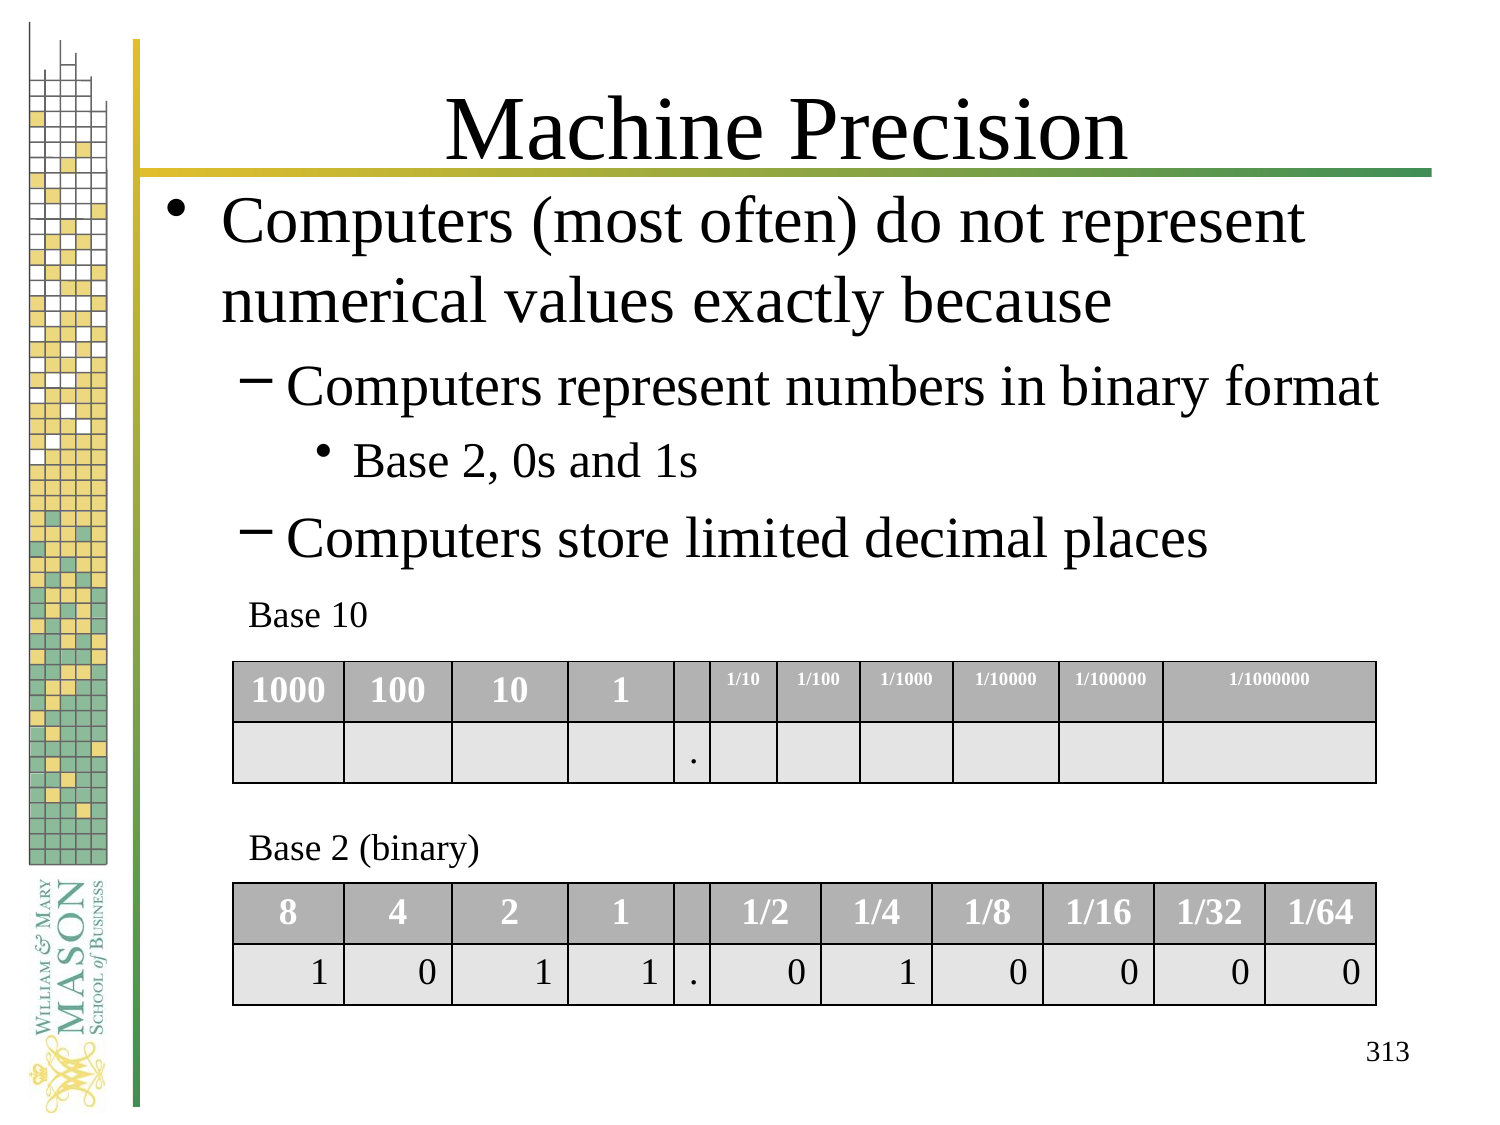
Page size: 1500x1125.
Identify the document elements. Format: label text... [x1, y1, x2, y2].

table_header 1 [569, 662, 673, 721]
table_header 1/1000 [861, 662, 952, 721]
text_box Base 10 [233, 582, 384, 642]
table_header 100 [345, 662, 451, 721]
table_cell [1164, 723, 1375, 782]
table_cell [345, 723, 451, 782]
table_header 1/64 [1266, 884, 1375, 943]
table_cell [861, 723, 952, 782]
table_header 1/16 [1044, 884, 1153, 943]
table_header 1/8 [933, 884, 1042, 943]
title Machine Precision [150, 45, 1425, 168]
table_cell 0 [933, 945, 1042, 1004]
table_header 1/32 [1155, 884, 1264, 943]
table_header 1/100 [778, 662, 859, 721]
table_cell . [675, 723, 709, 782]
table_header [675, 884, 709, 943]
table_header 1000 [234, 662, 343, 721]
table_cell [954, 723, 1058, 782]
table_header 8 [234, 884, 343, 943]
list Computers (most often) do not represent numerical values exactly because Computers represent numbers in binary format Base 2, 0s and 1s Computers store limited decimal places [150, 168, 1425, 936]
table_cell [1060, 723, 1162, 782]
table_cell 1 [822, 945, 931, 1004]
table_header 10 [453, 662, 567, 721]
table_header 1/4 [822, 884, 931, 943]
table_header 1 [569, 884, 673, 943]
table_header 1/2 [711, 884, 820, 943]
table_cell 0 [345, 945, 451, 1004]
table_header 1/100000 [1060, 662, 1162, 721]
table_cell 0 [1266, 945, 1375, 1004]
table_cell [234, 723, 343, 782]
table_cell . [675, 945, 709, 1004]
table_cell [453, 723, 567, 782]
table_header 4 [345, 884, 451, 943]
table_cell [569, 723, 673, 782]
table_header 1/10000 [954, 662, 1058, 721]
text_box Base 2 (binary) [233, 815, 496, 876]
table_cell [711, 723, 776, 782]
table_header 1/1000000 [1164, 662, 1375, 721]
table_cell 1 [453, 945, 567, 1004]
slide_number 313 [1048, 1024, 1426, 1103]
table_header Description [29, 879, 107, 1113]
table_cell 0 [1155, 945, 1264, 1004]
table_cell 1 [569, 945, 673, 1004]
table_header [675, 662, 709, 721]
table_cell [778, 723, 859, 782]
table_cell 1 [234, 945, 343, 1004]
table_header 1/10 [711, 662, 776, 721]
table_cell 0 [711, 945, 820, 1004]
table_cell 0 [1044, 945, 1153, 1004]
table_header 2 [453, 884, 567, 943]
